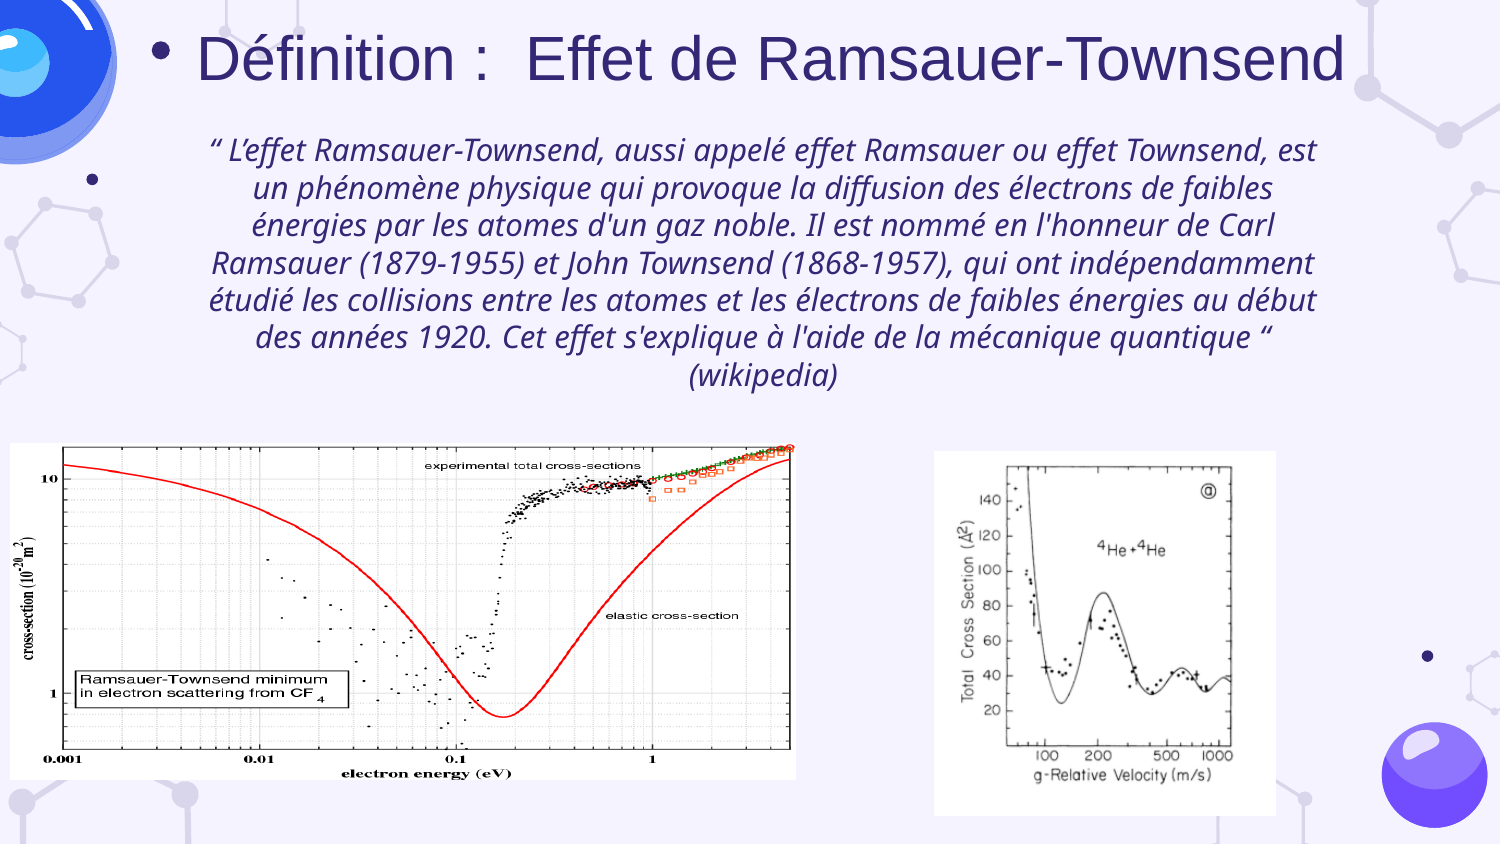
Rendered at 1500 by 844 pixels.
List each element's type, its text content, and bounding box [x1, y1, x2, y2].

text_box Définition : Effet de Ramsauer-Townsend [153, 3, 1391, 116]
text_box “ L’effet Ramsauer-Townsend, aussi appelé effet Ramsauer ou effet Townsend, est un phénomène physique qui provoque la diffusion des électrons de faibles énergies par les atomes d'un gaz noble. Il est nommé en l'honneur de Carl Ramsauer (1879-1955) et John Townsend (1868-1957), qui ont indépendamment étudié les collisions entre les atomes et les électrons de faibles énergies au début des années 1920. Cet effet s'explique à l'aide de la mécanique quantique “ (wikipedia) [181, 116, 1346, 417]
picture [10, 442, 796, 780]
picture [934, 450, 1277, 816]
